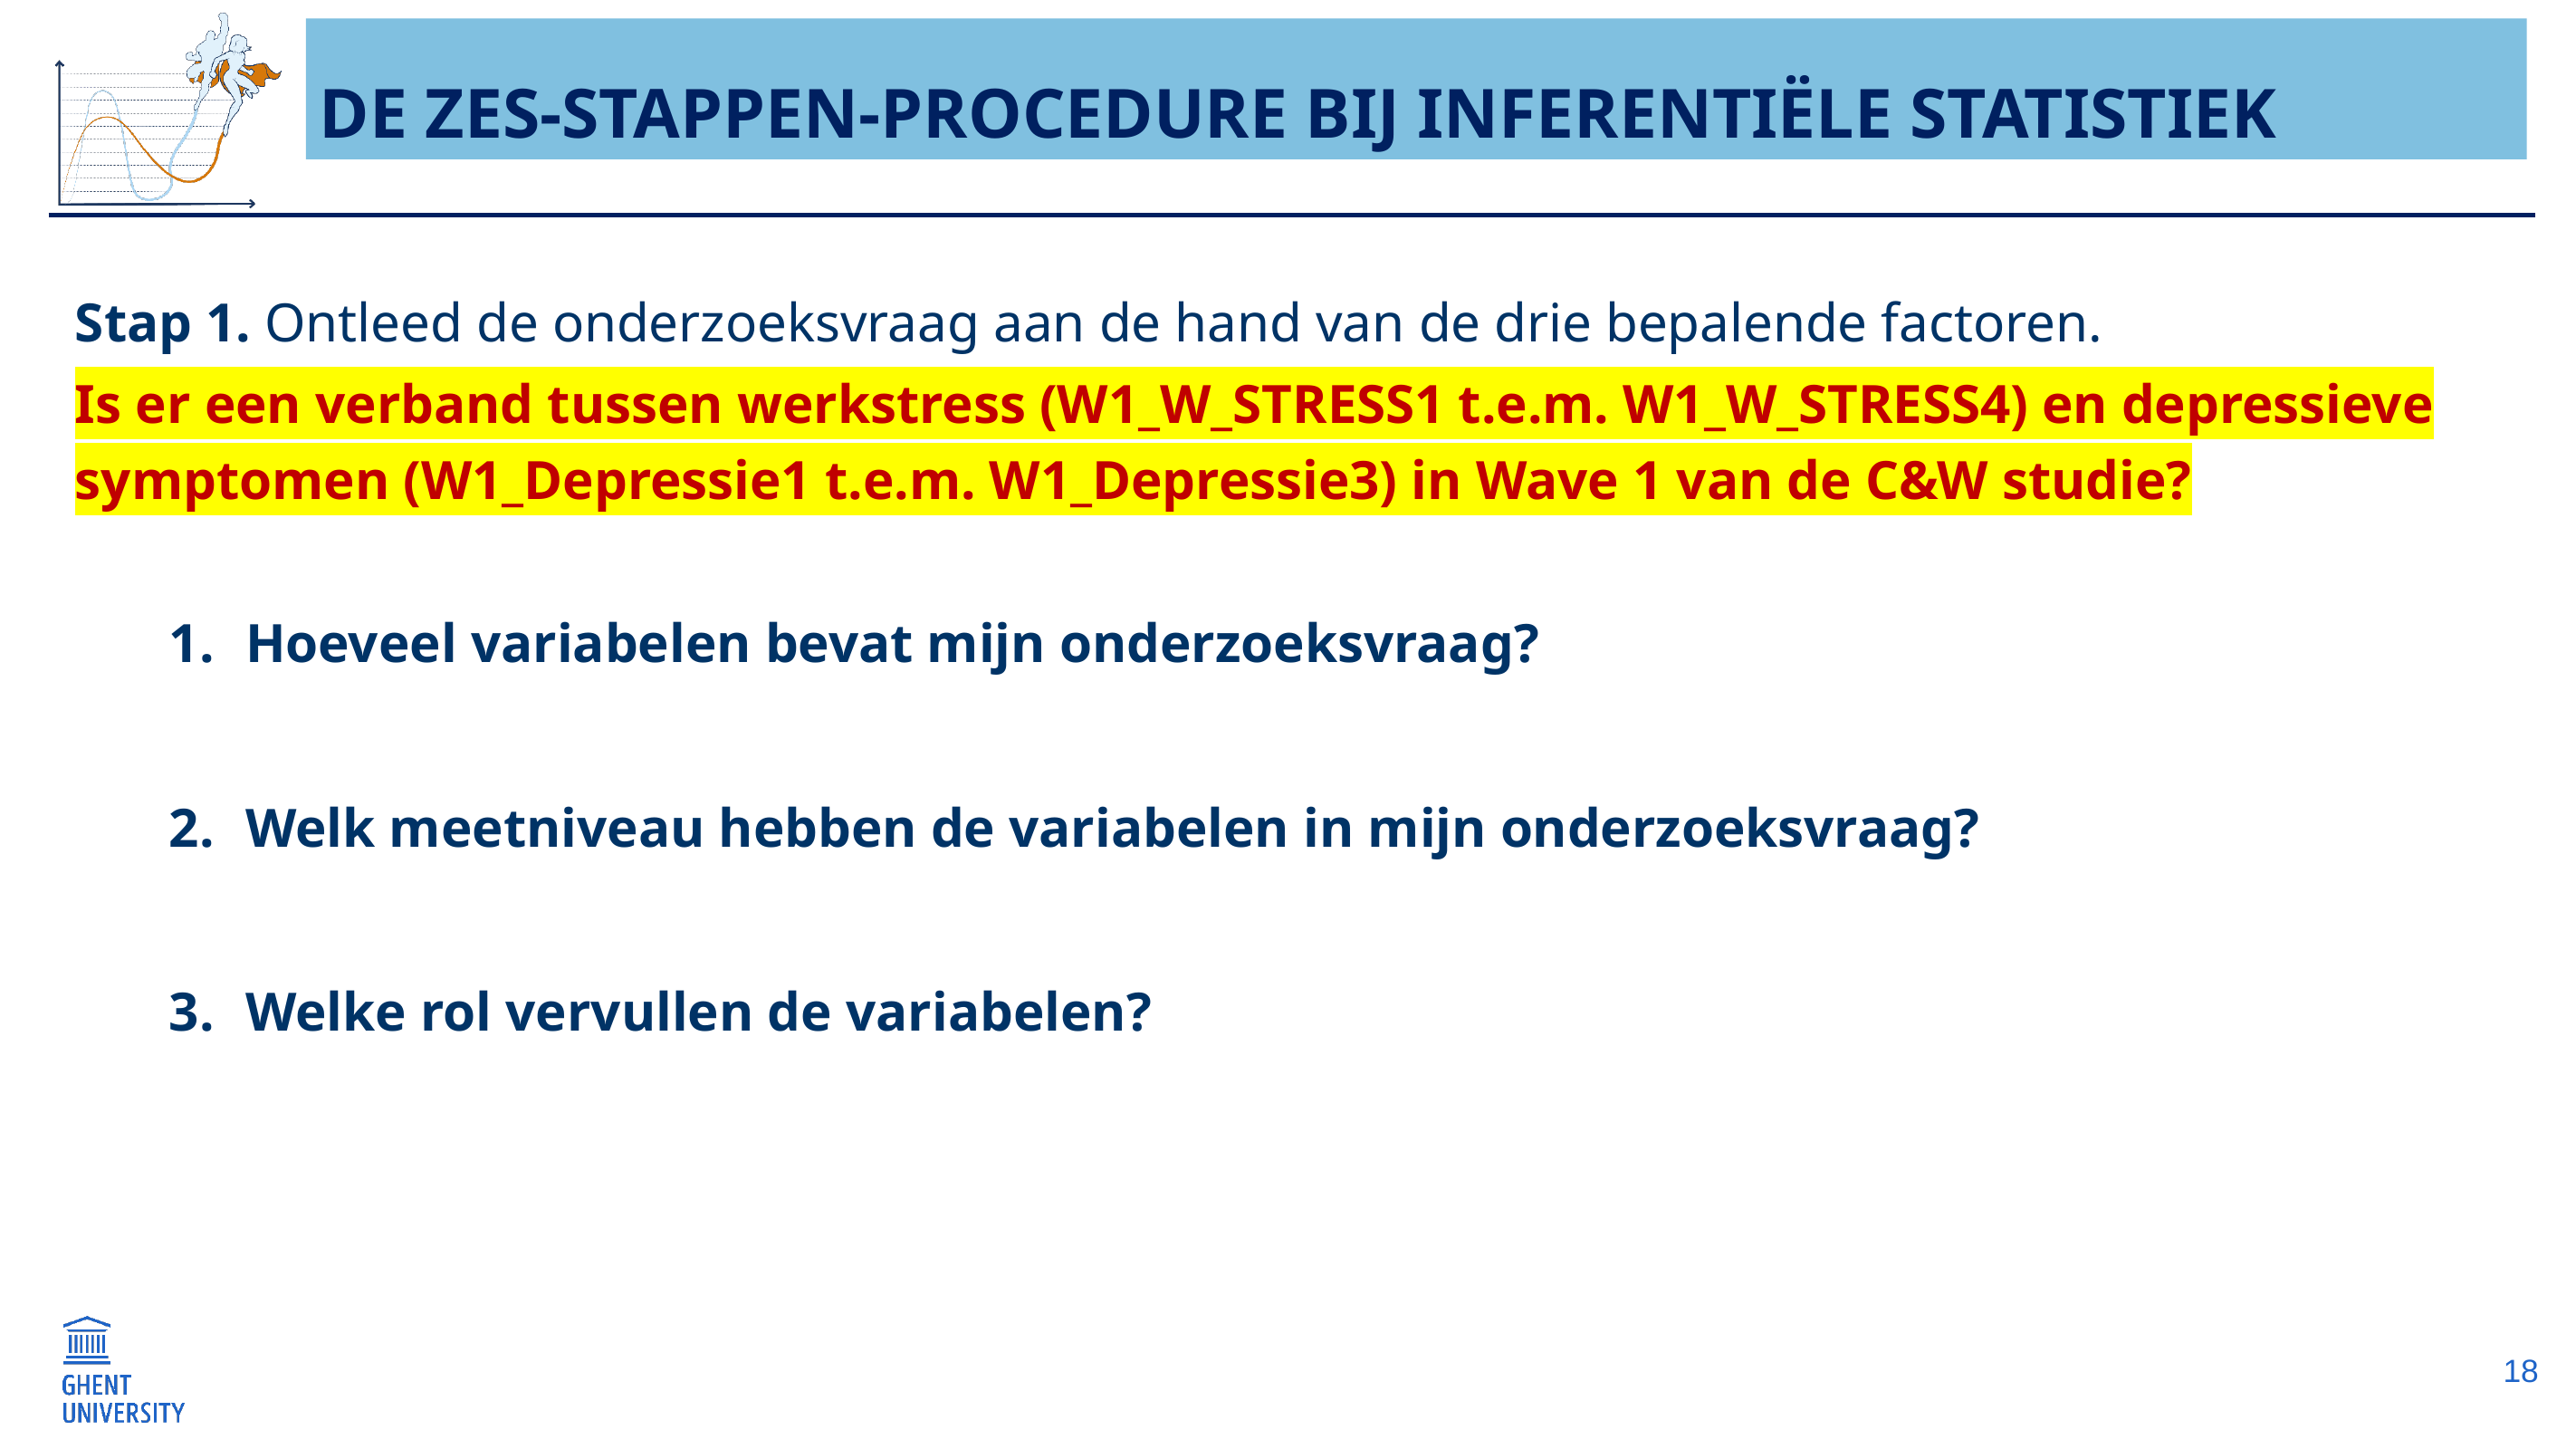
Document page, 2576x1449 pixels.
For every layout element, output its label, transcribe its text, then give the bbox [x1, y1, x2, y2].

title De zes-stappen-procedure bij inferentiële statistiek [305, 18, 2527, 159]
picture [5, 0, 306, 318]
slide_number 18 [2415, 1330, 2553, 1408]
list Stap 1. Ontleed de onderzoeksvraag aan de hand van de drie bepalende factoren. Is er een verband tussen werkstress (W1_W_STRESS1 t.e.m. W1_W_STRESS4) en depressieve symptomen (W1_Depressie1 t.e.m. W1_Depressie3) in Wave 1 van de C&W studie? Hoeveel variabelen bevat mijn onderzoeksvraag? Welk meetniveau hebben de variabelen in mijn onderzoeksvraag? Welke rol vervullen de variabelen? [48, 269, 2553, 1290]
picture [62, 1290, 411, 1449]
